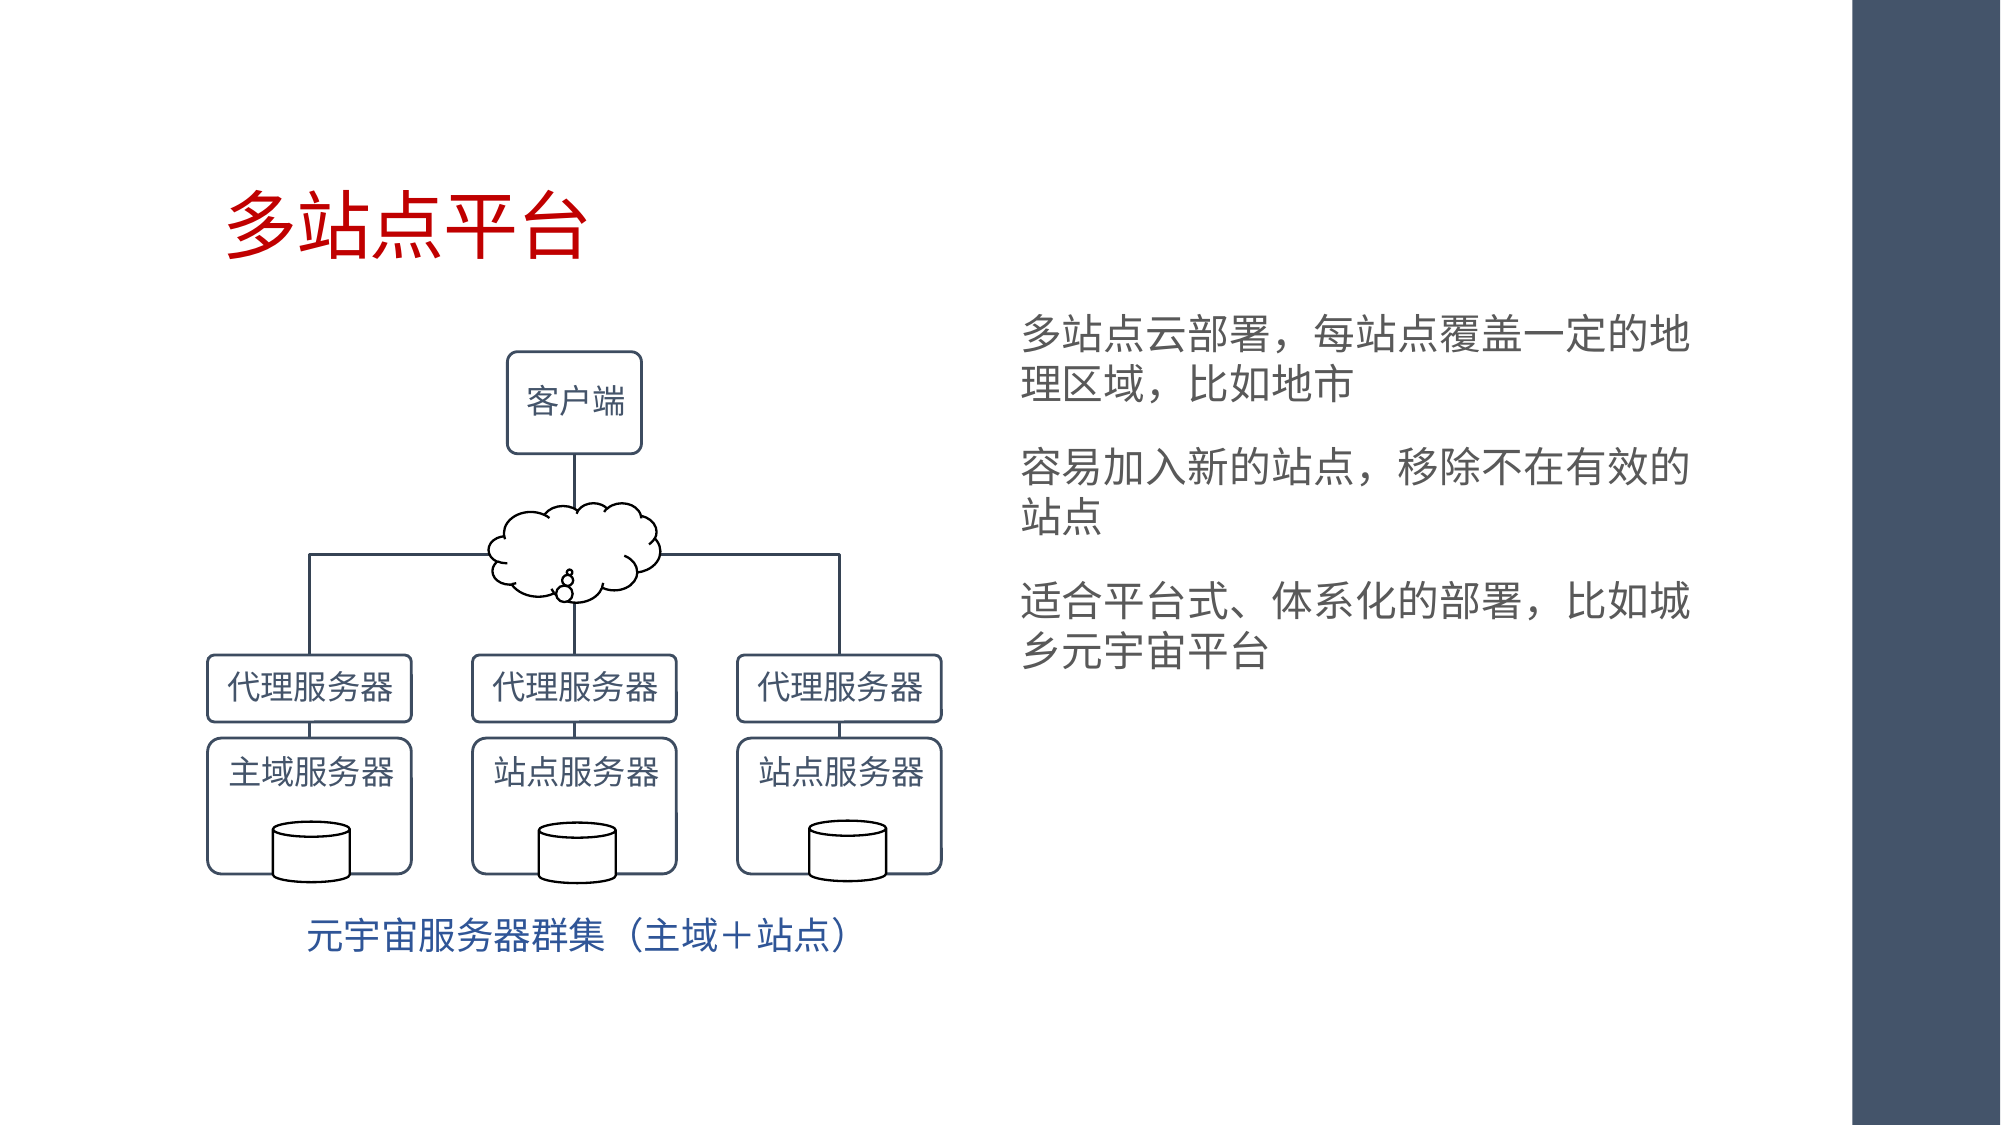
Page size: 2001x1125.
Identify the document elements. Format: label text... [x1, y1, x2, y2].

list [206, 299, 943, 1015]
title 多站点平台 [206, 43, 1797, 278]
list 多站点云部署，每站点覆盖一定的地理区域，比如地市 容易加入新的站点，移除不在有效的站点 适合平台式、体系化的部署，比如城乡元宇宙平台 [1005, 299, 1740, 1014]
